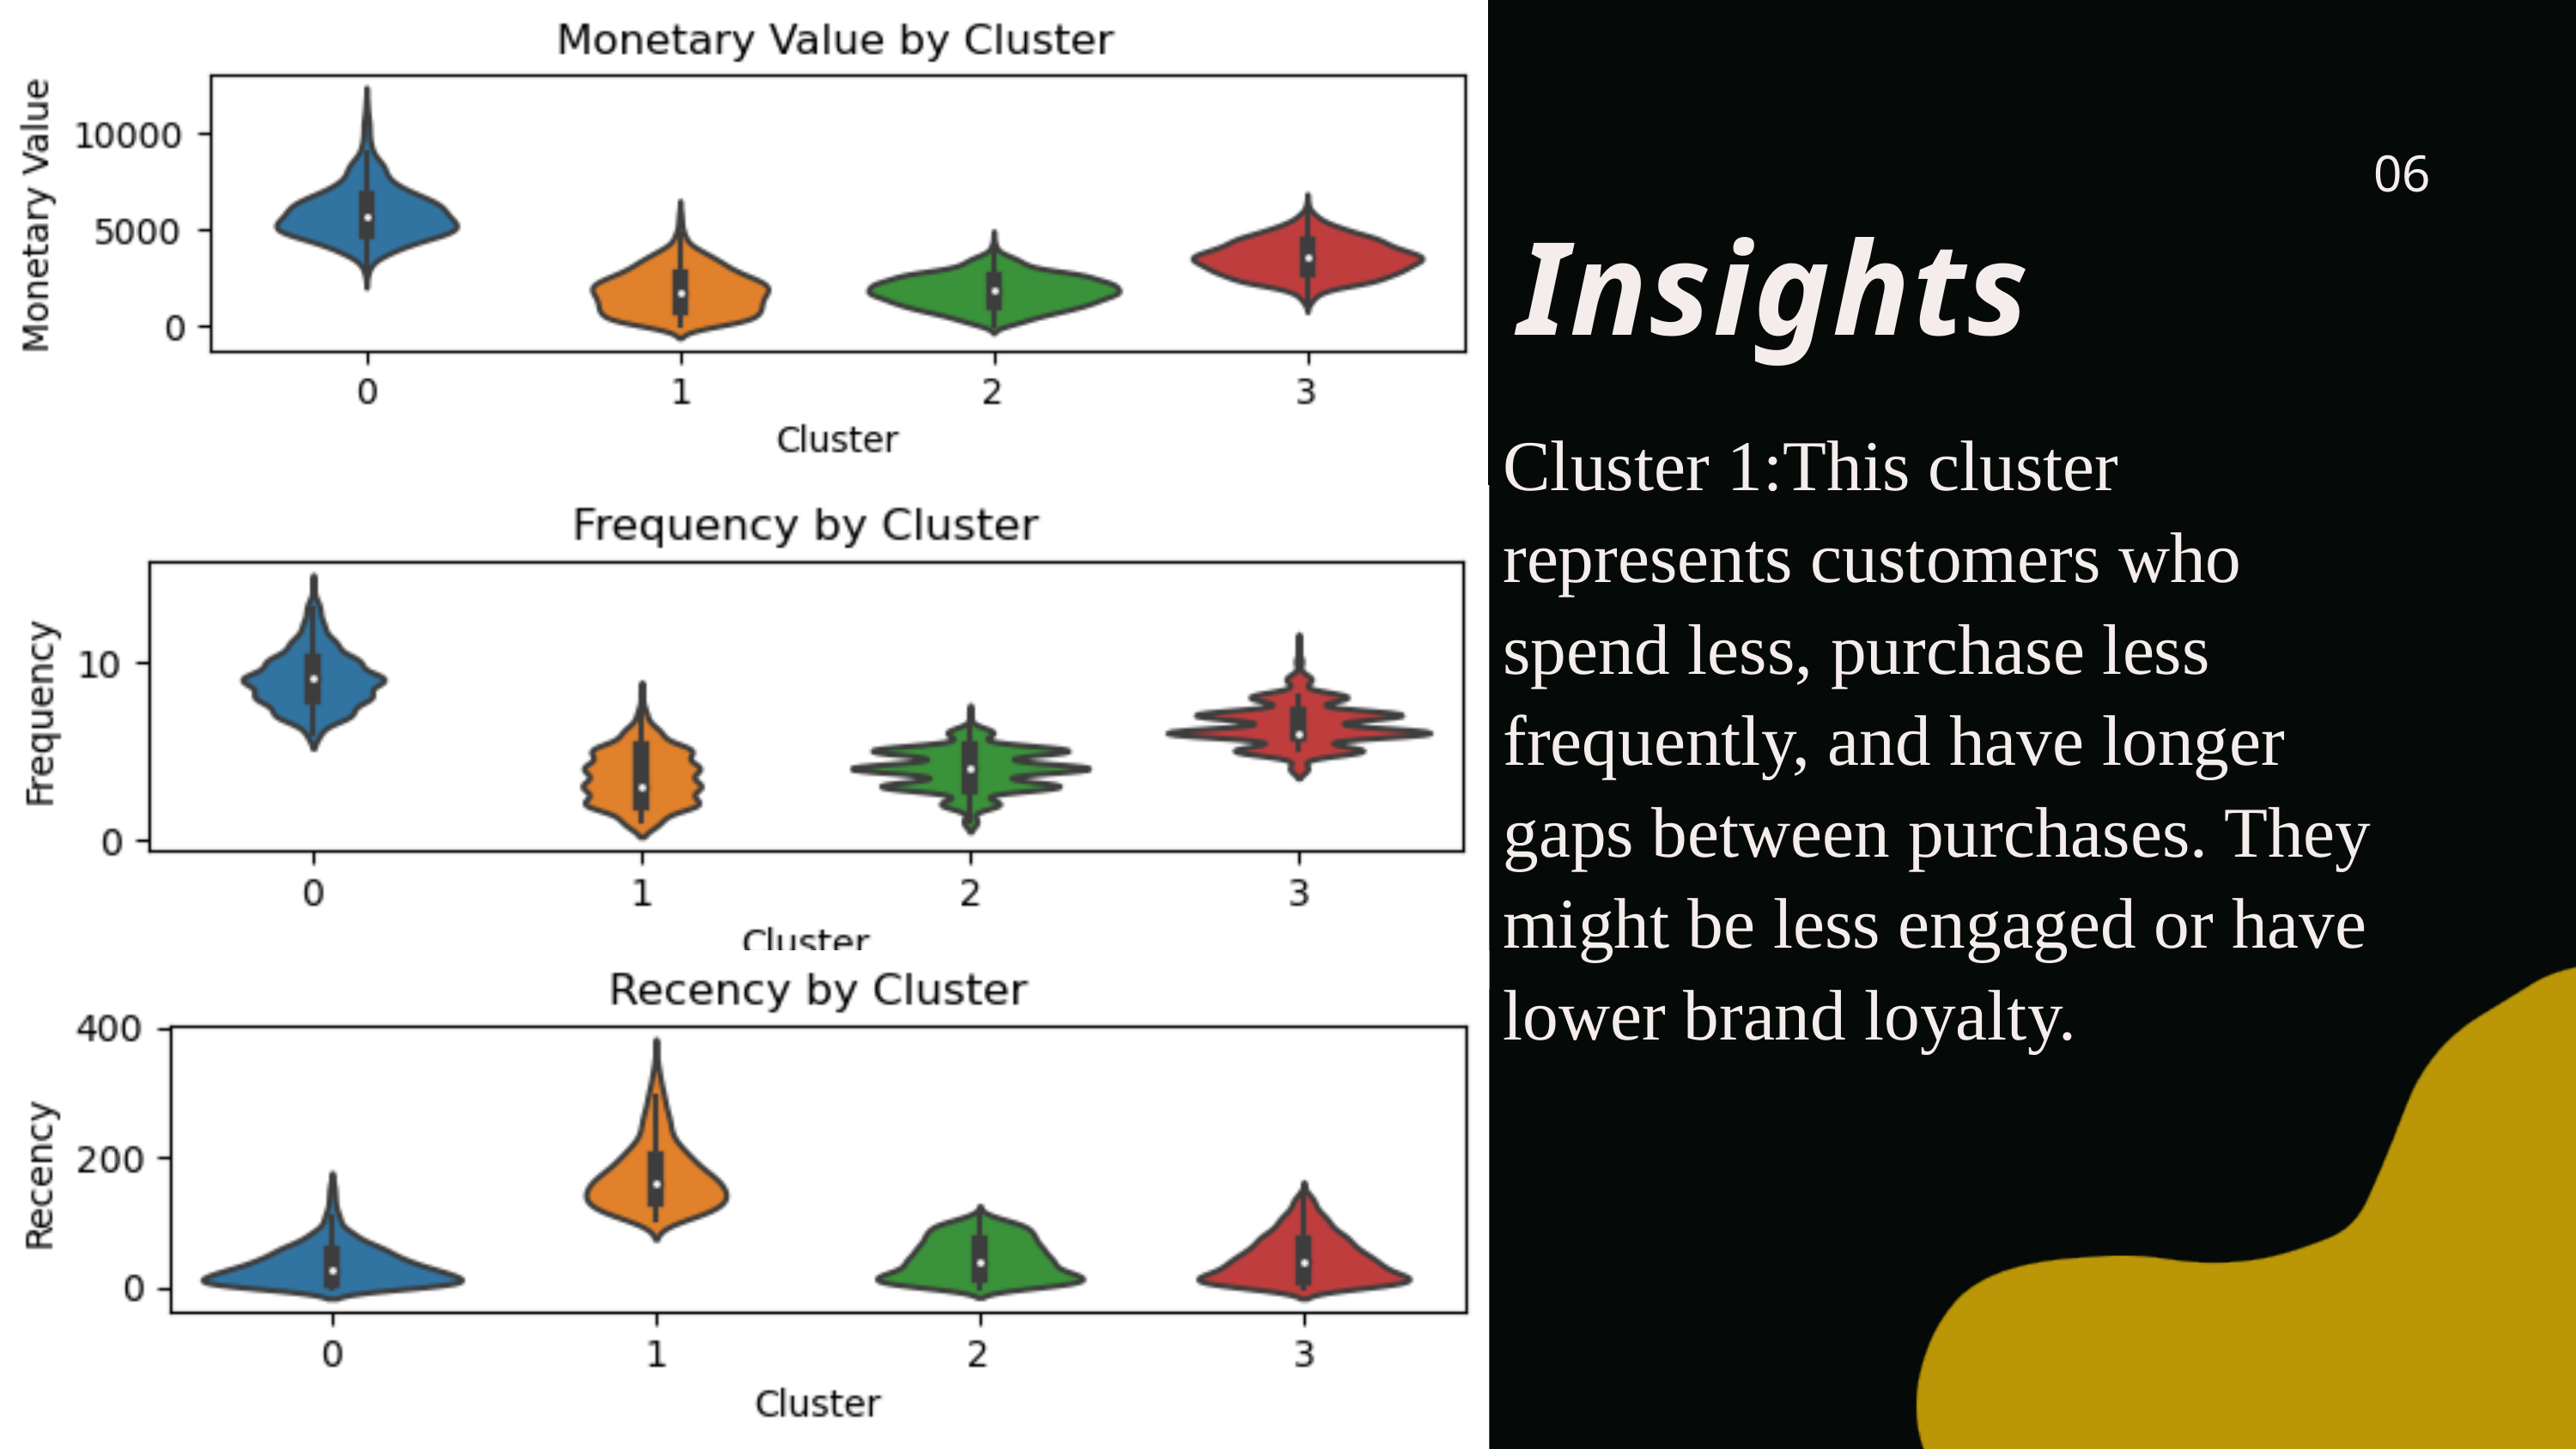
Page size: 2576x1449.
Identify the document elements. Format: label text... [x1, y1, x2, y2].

text_box 06 [2235, 142, 2432, 203]
text_box [1912, 960, 2576, 1449]
text_box Insights [1518, 206, 2386, 361]
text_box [0, 485, 1490, 949]
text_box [0, 0, 1489, 483]
text_box Cluster 1:This cluster represents customers who spend less, purchase less frequently, and have longer gaps between purchases. They might be less engaged or have lower brand loyalty. [1503, 413, 2401, 1124]
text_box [0, 950, 1490, 1449]
